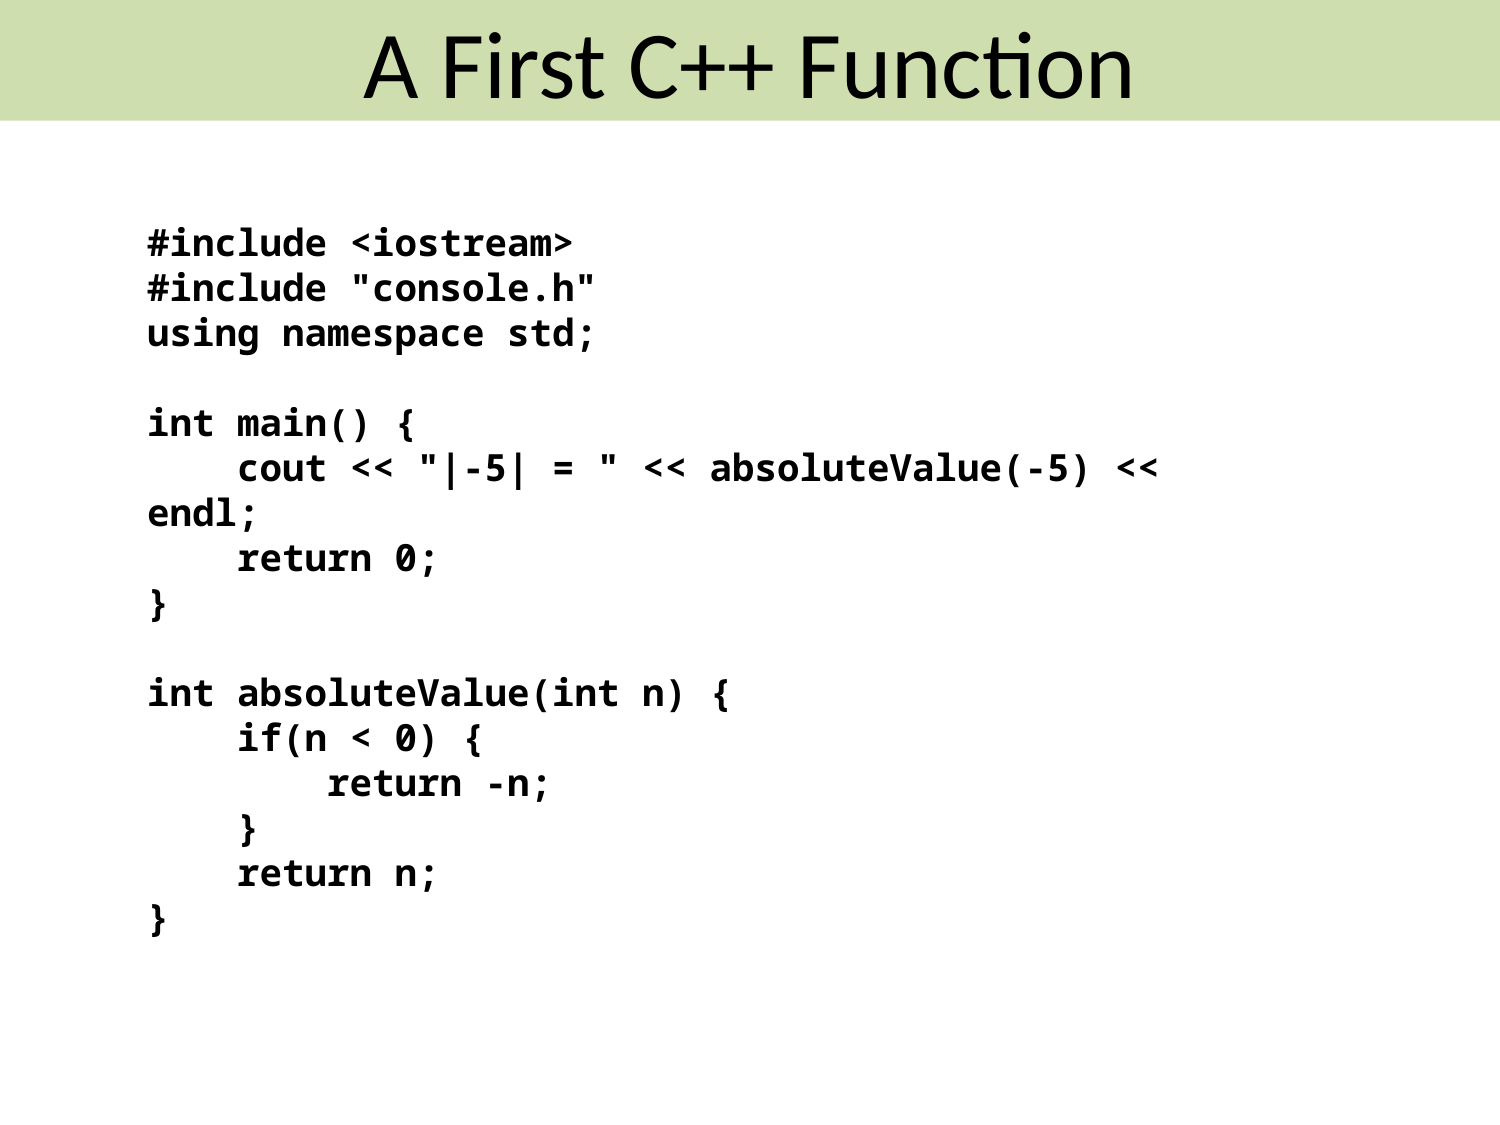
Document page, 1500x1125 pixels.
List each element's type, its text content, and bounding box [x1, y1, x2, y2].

text_box A First C++ Function [0, 0, 1500, 121]
text_box #include <iostream> #include "console.h" using namespace std; int main() { cout << "|-5| = " << absoluteValue(-5) << endl; return 0; } int absoluteValue(int n) { if(n < 0) { return -n; } return n; } [98, 211, 1300, 992]
